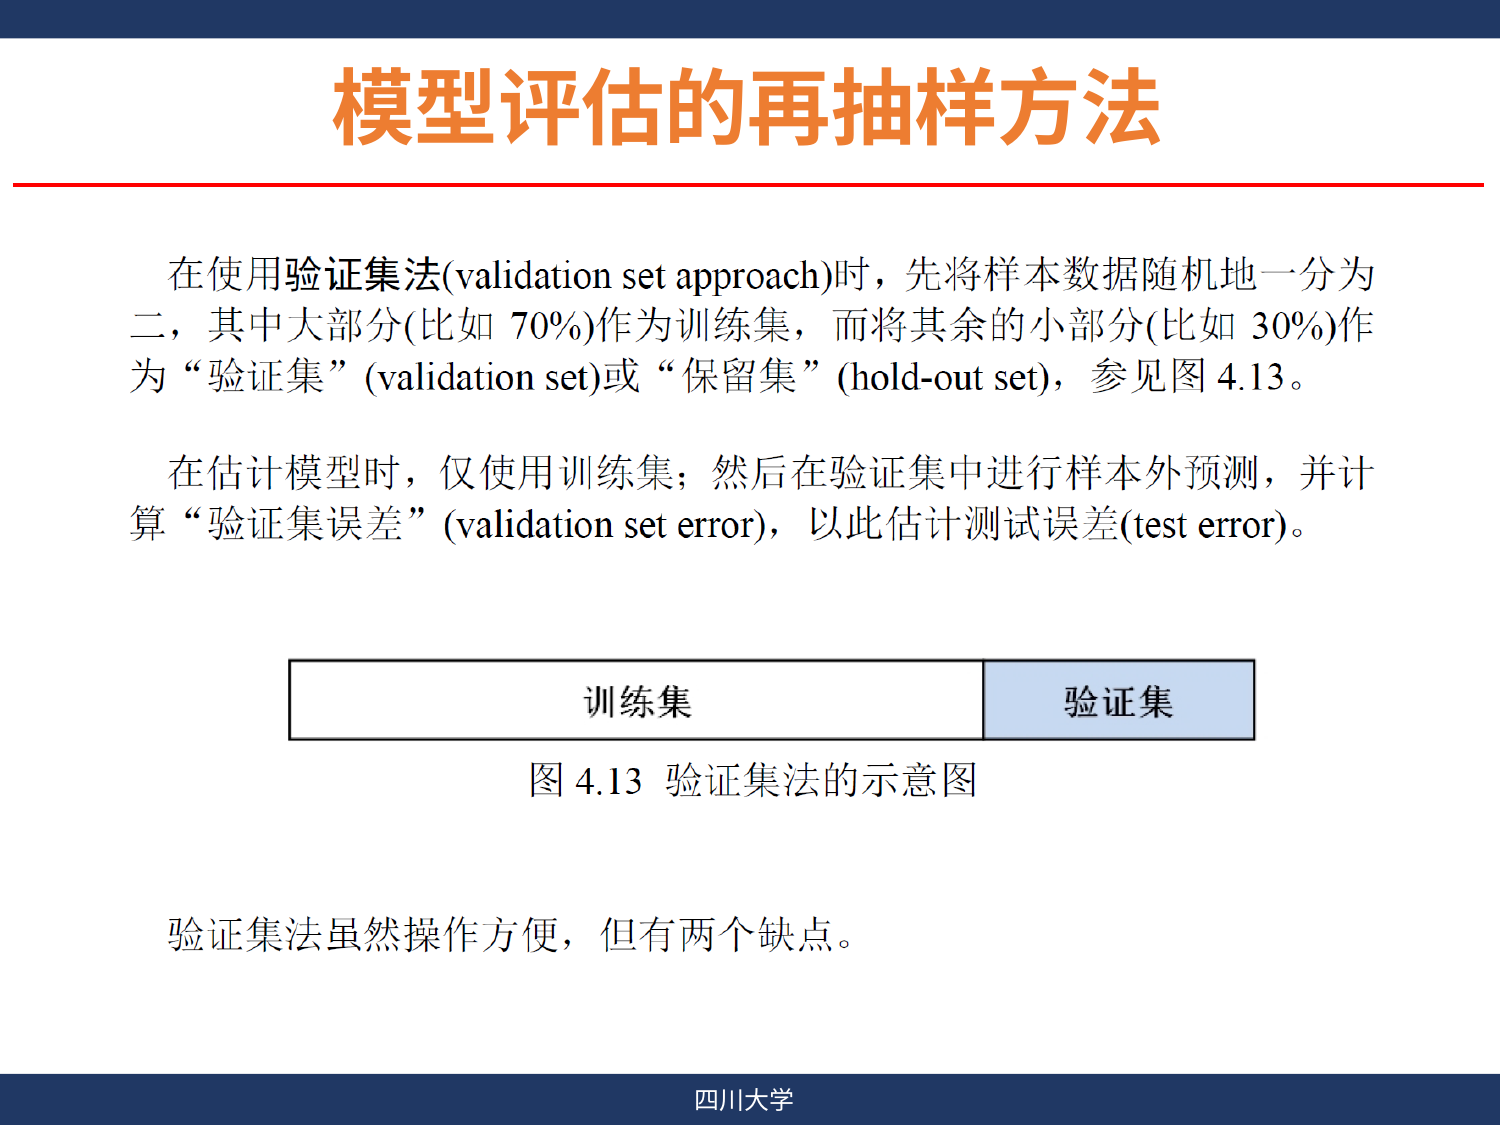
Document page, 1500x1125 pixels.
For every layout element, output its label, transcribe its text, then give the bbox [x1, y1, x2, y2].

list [103, 234, 1397, 969]
title 模型评估的再抽样方法 [101, 60, 1395, 163]
